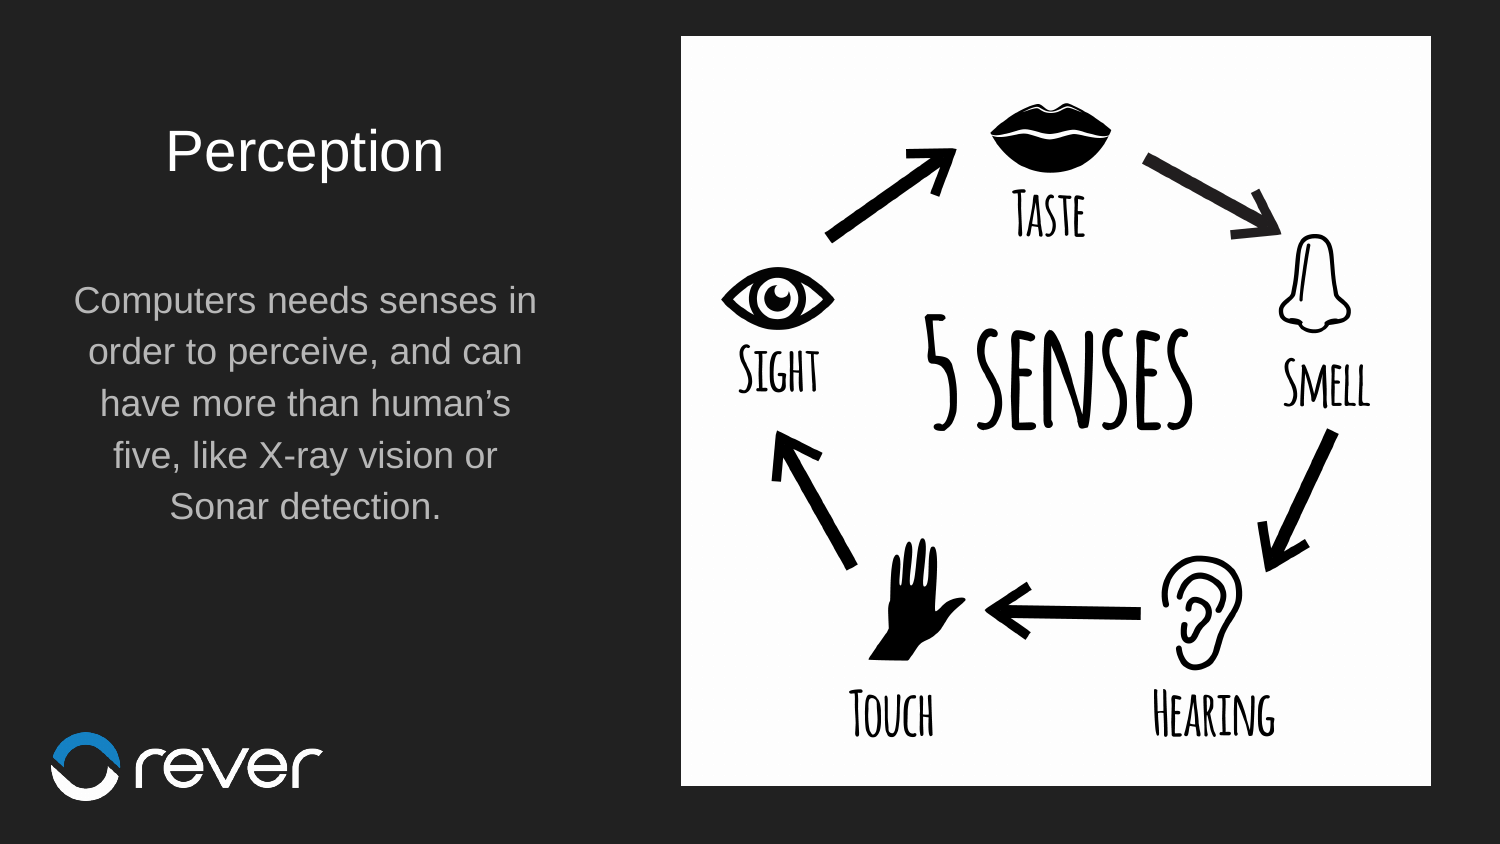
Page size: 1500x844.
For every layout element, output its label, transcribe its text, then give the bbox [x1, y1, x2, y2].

list Computers needs senses in order to perceive, and can have more than human’s five, like X-ray vision or Sonar detection. [51, 253, 560, 650]
title Perception [51, 97, 560, 192]
picture [50, 731, 323, 802]
picture [681, 35, 1432, 786]
